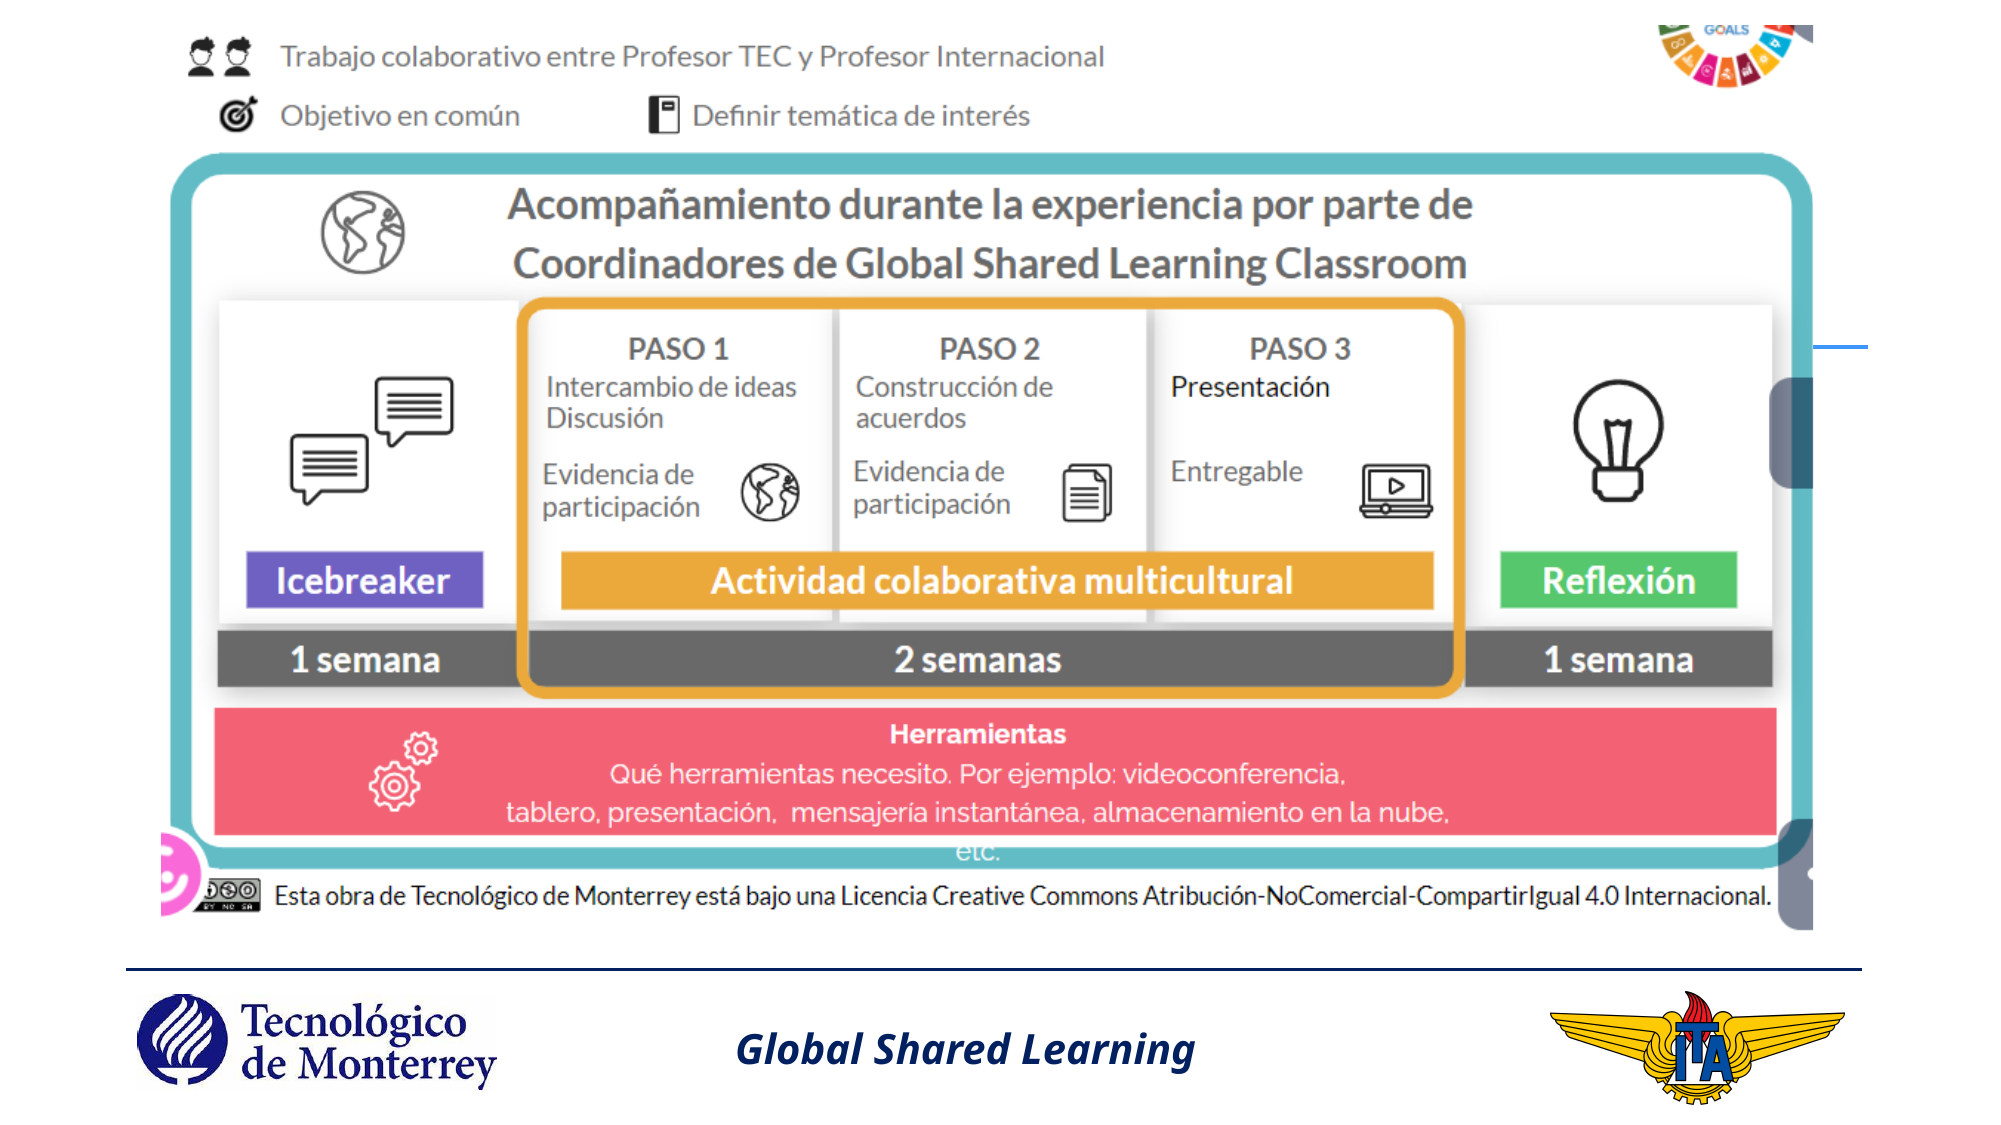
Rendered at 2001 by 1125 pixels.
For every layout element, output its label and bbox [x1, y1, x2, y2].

picture [161, 25, 1814, 954]
picture [137, 994, 497, 1090]
picture [1550, 991, 1845, 1105]
